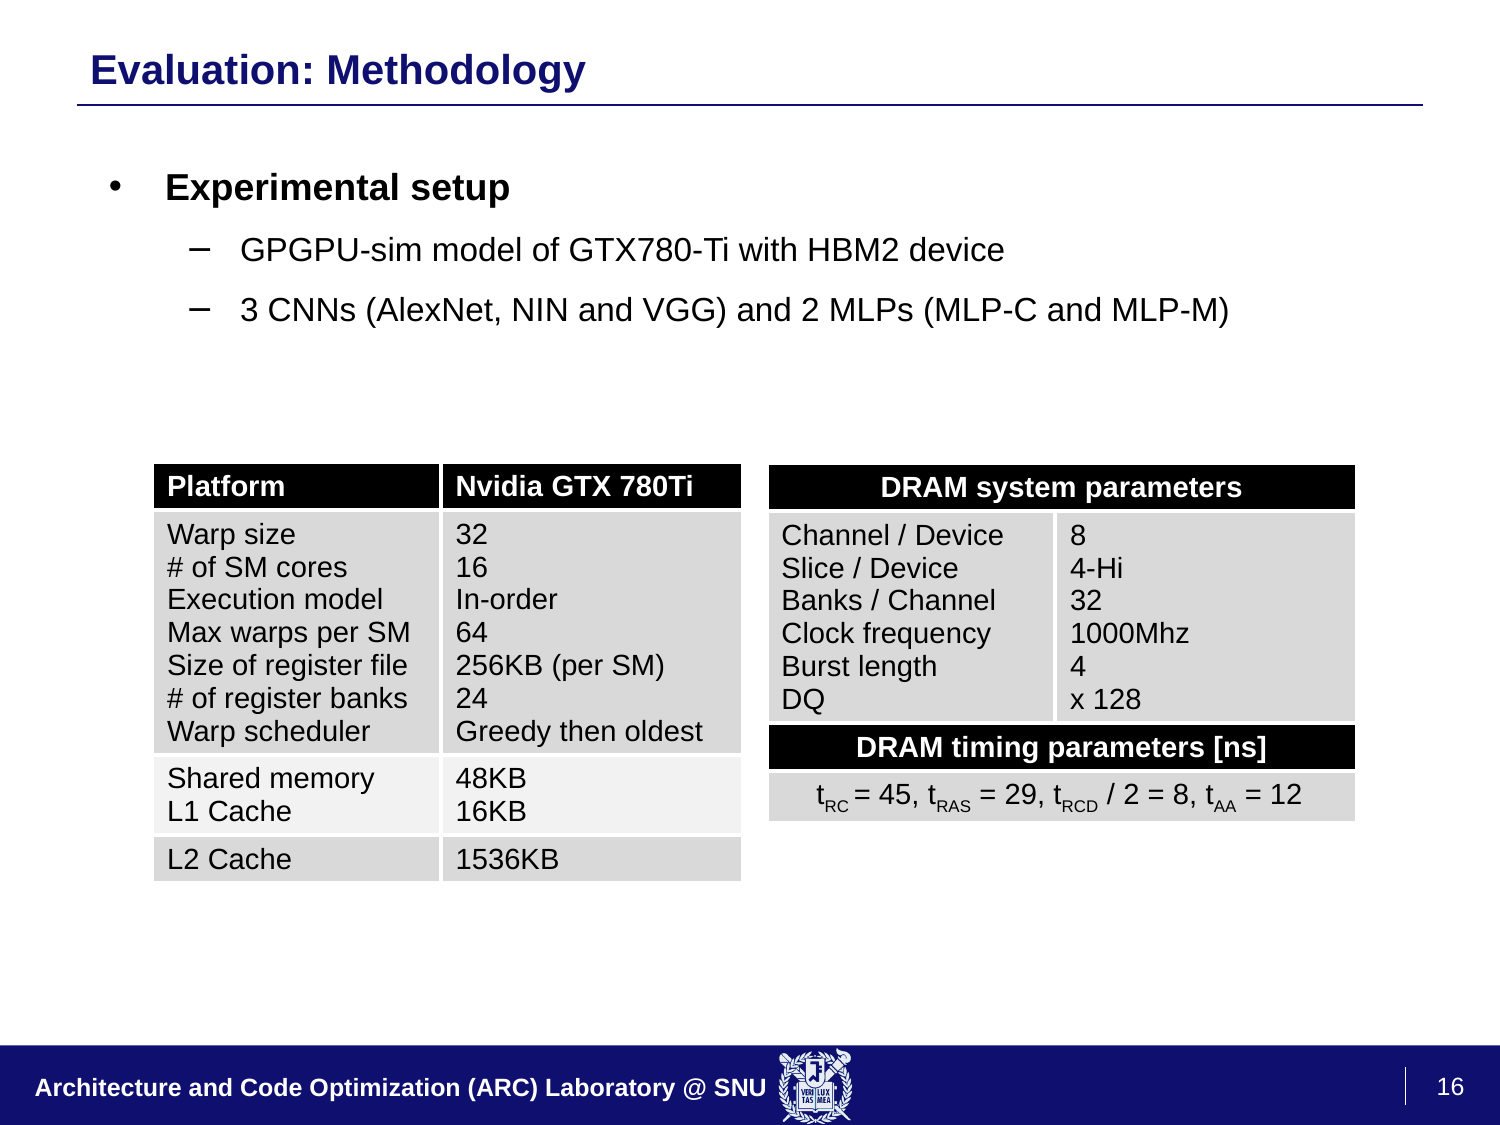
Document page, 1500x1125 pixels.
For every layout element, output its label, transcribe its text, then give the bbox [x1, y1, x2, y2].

table_cell tRC = 45, tRAS = 29, tRCD / 2 = 8, tAA = 12 [769, 773, 1355, 821]
table_header Platform [154, 464, 439, 508]
table_cell DRAM timing parameters [ns] [769, 725, 1355, 769]
title Evaluation: Methodology [75, 30, 1425, 105]
table_cell 1536KB [443, 837, 741, 881]
table_header Nvidia GTX 780Ti [443, 464, 741, 508]
table_cell 32 16 In-order 64 256KB (per SM) 24 Greedy then oldest [443, 512, 741, 753]
table_cell Shared memory L1 Cache [154, 757, 439, 833]
slide_number 16 [1411, 1046, 1490, 1125]
table_header DRAM system parameters [769, 465, 1355, 509]
table_cell L2 Cache [154, 837, 439, 881]
picture [773, 1047, 857, 1125]
list Experimental setup GPGPU-sim model of GTX780-Ti with HBM2 device 3 CNNs (AlexNet, NIN and VGG) and 2 MLPs (MLP-C and MLP-M) [75, 125, 1425, 1005]
table_cell 48KB 16KB [443, 757, 741, 833]
table_cell 8 4-Hi 32 1000Mhz 4 x 128 [1057, 513, 1355, 721]
table_cell Warp size # of SM cores Execution model Max warps per SM Size of register file # of register banks Warp scheduler [154, 512, 439, 753]
table_cell Channel / Device Slice / Device Banks / Channel Clock frequency Burst length DQ [769, 513, 1053, 721]
